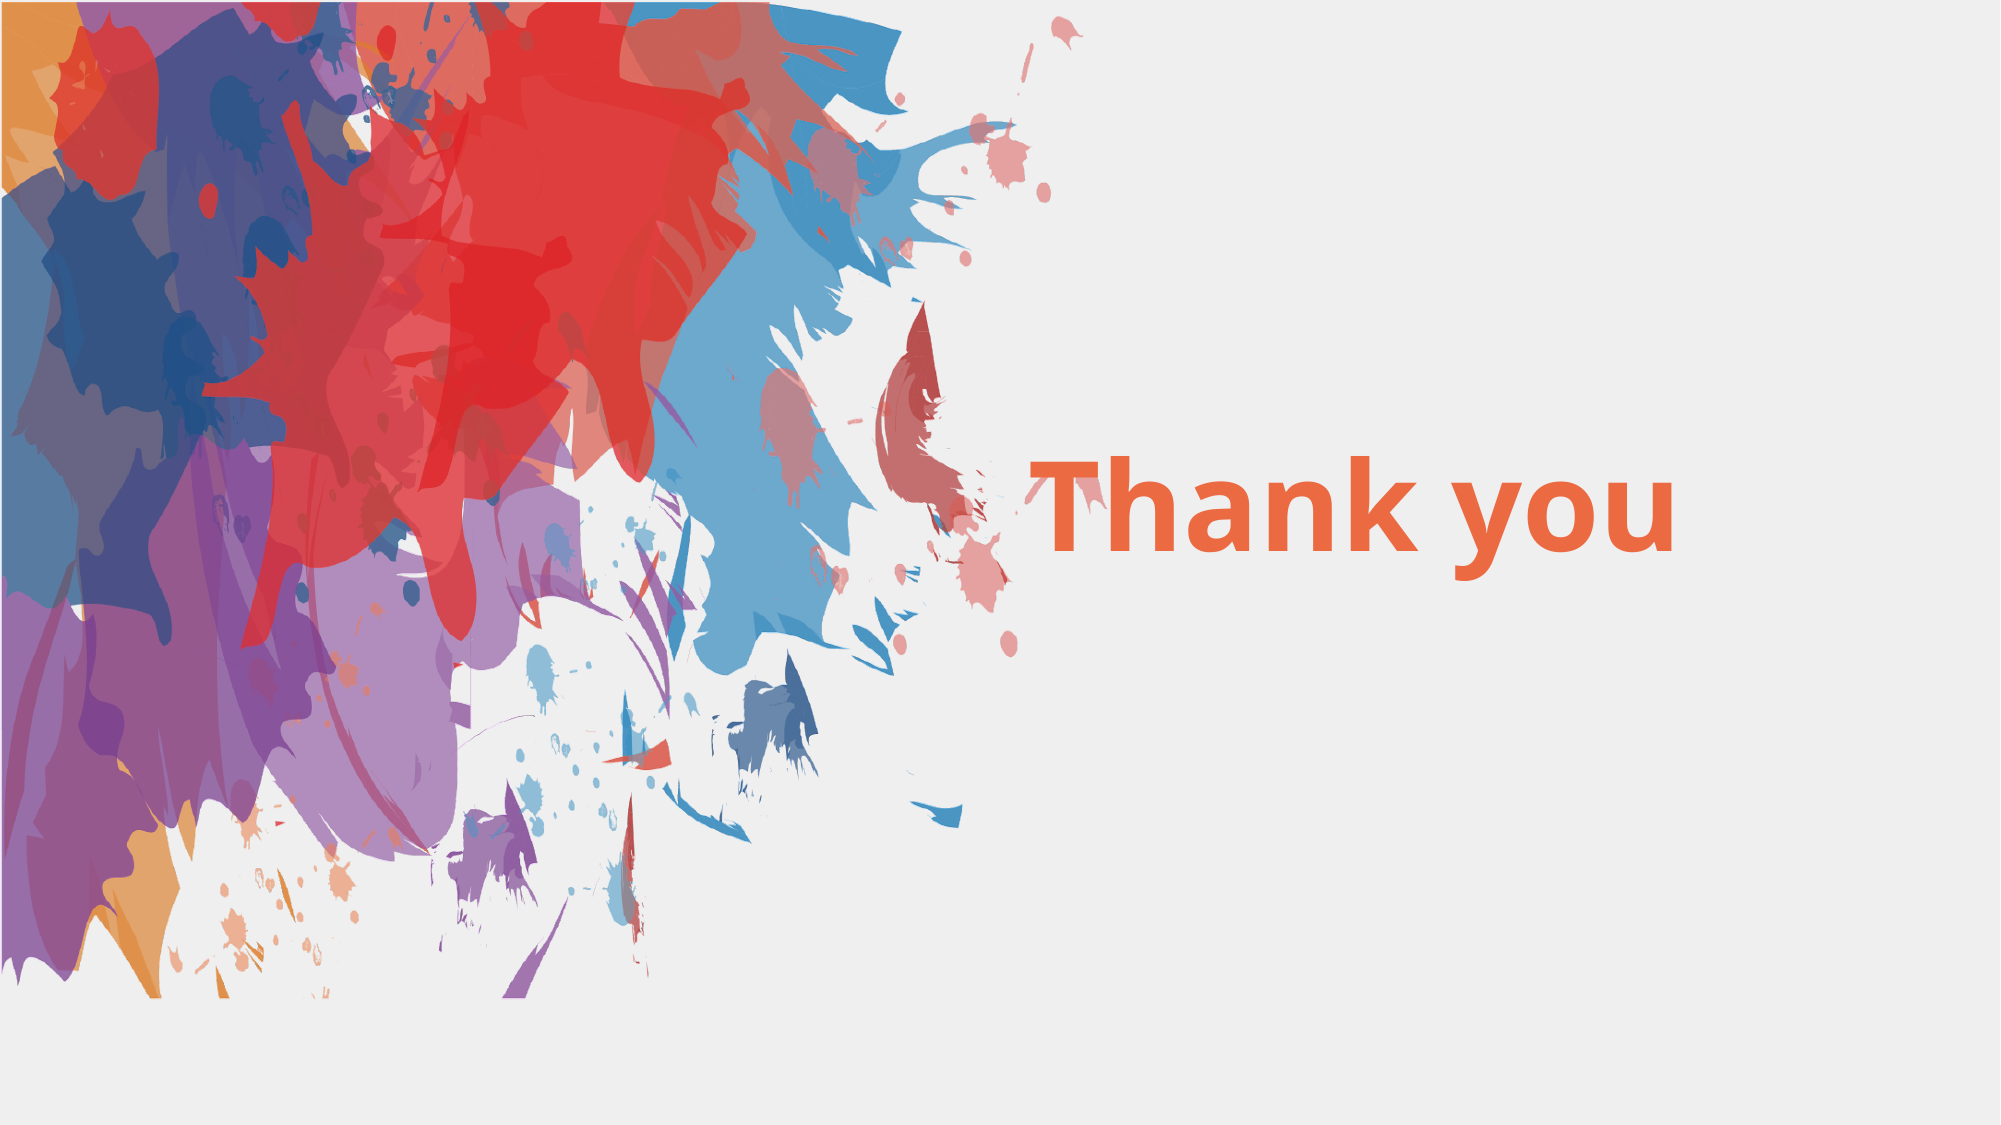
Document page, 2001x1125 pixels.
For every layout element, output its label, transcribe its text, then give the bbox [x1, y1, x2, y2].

text_box Thank you [1112, 418, 1848, 584]
picture [0, 0, 1108, 1005]
